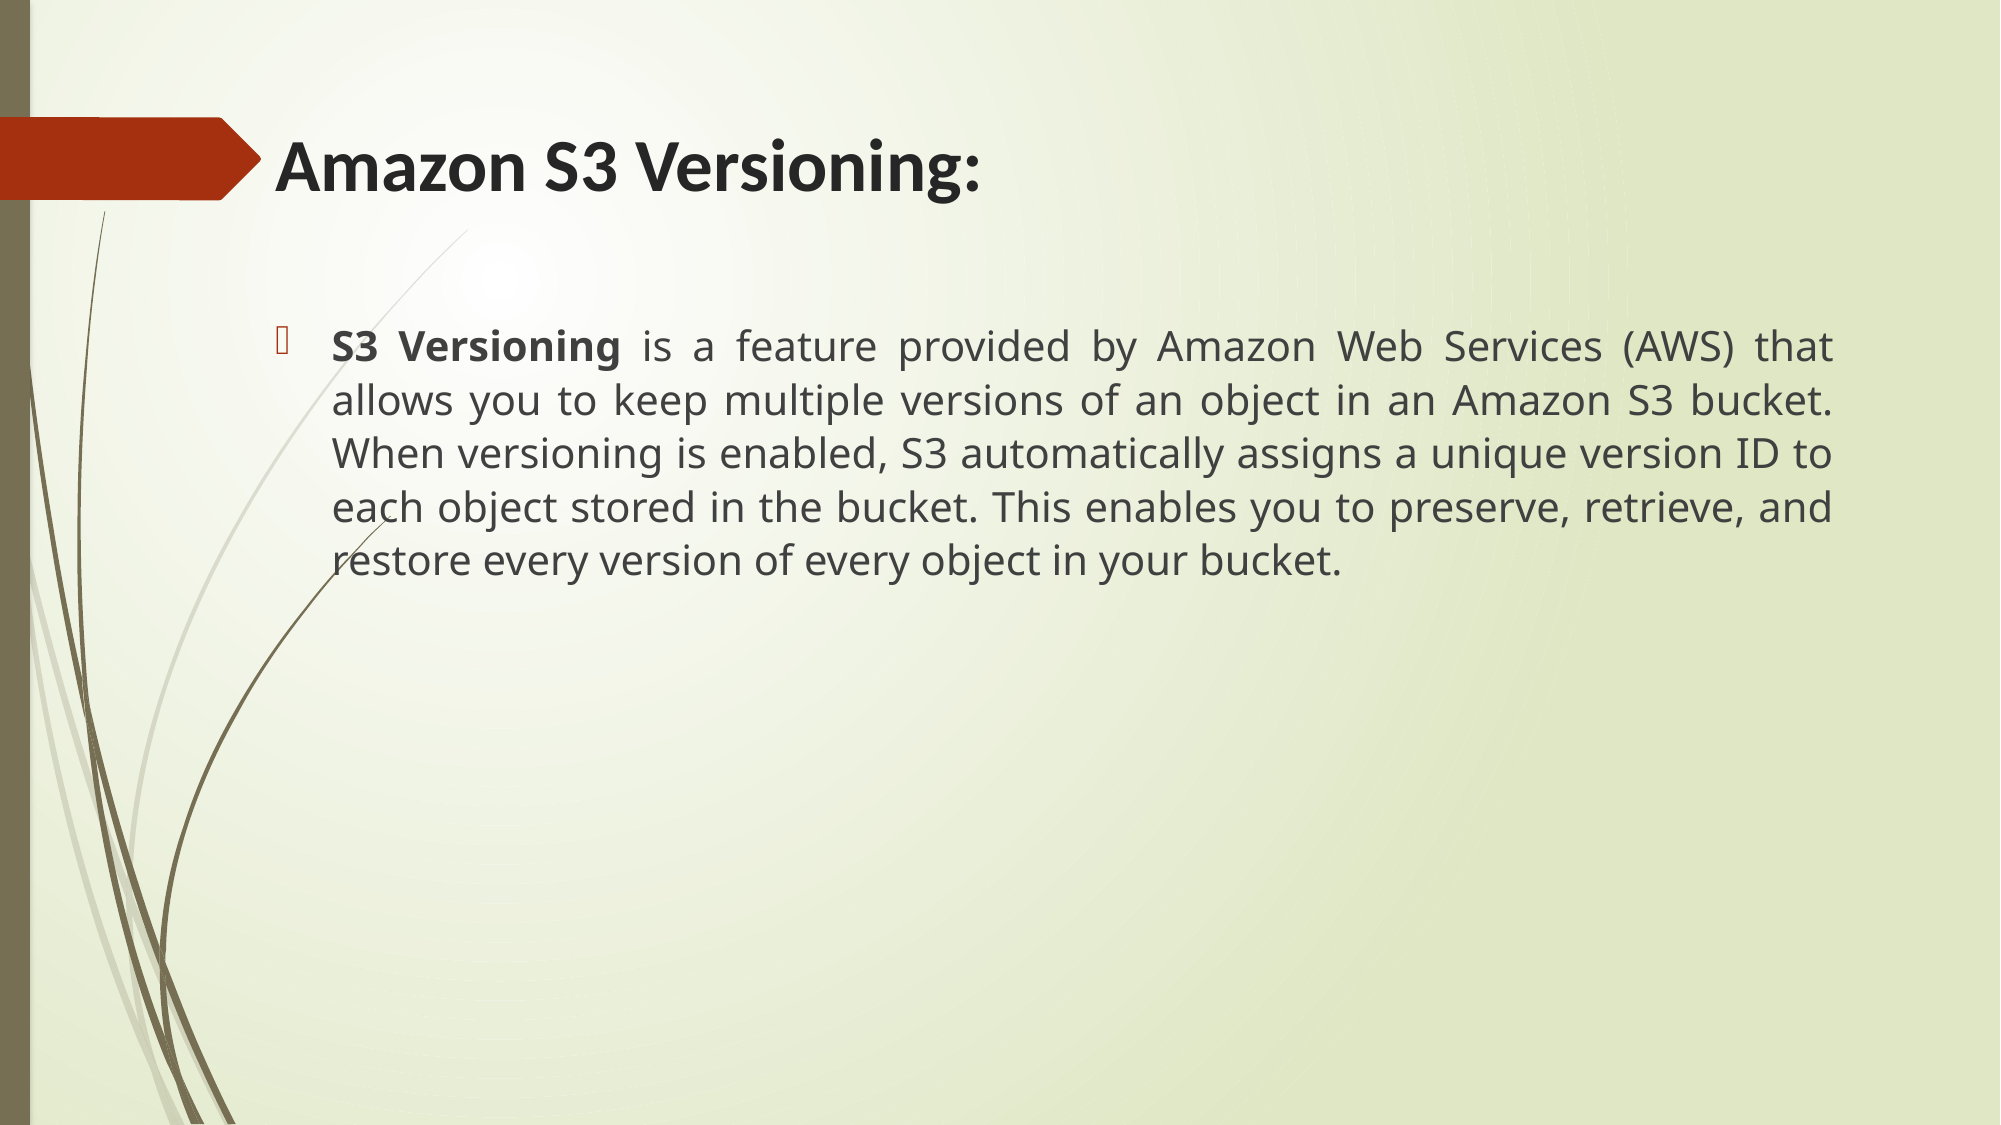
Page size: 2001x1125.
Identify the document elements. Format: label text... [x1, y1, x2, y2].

title Amazon S3 Versioning: [260, 102, 1888, 225]
list S3 Versioning is a feature provided by Amazon Web Services (AWS) that allows you to keep multiple versions of an object in an Amazon S3 bucket. When versioning is enabled, S3 automatically assigns a unique version ID to each object stored in the bucket. This enables you to preserve, retrieve, and restore every version of every object in your bucket. [260, 308, 1850, 929]
